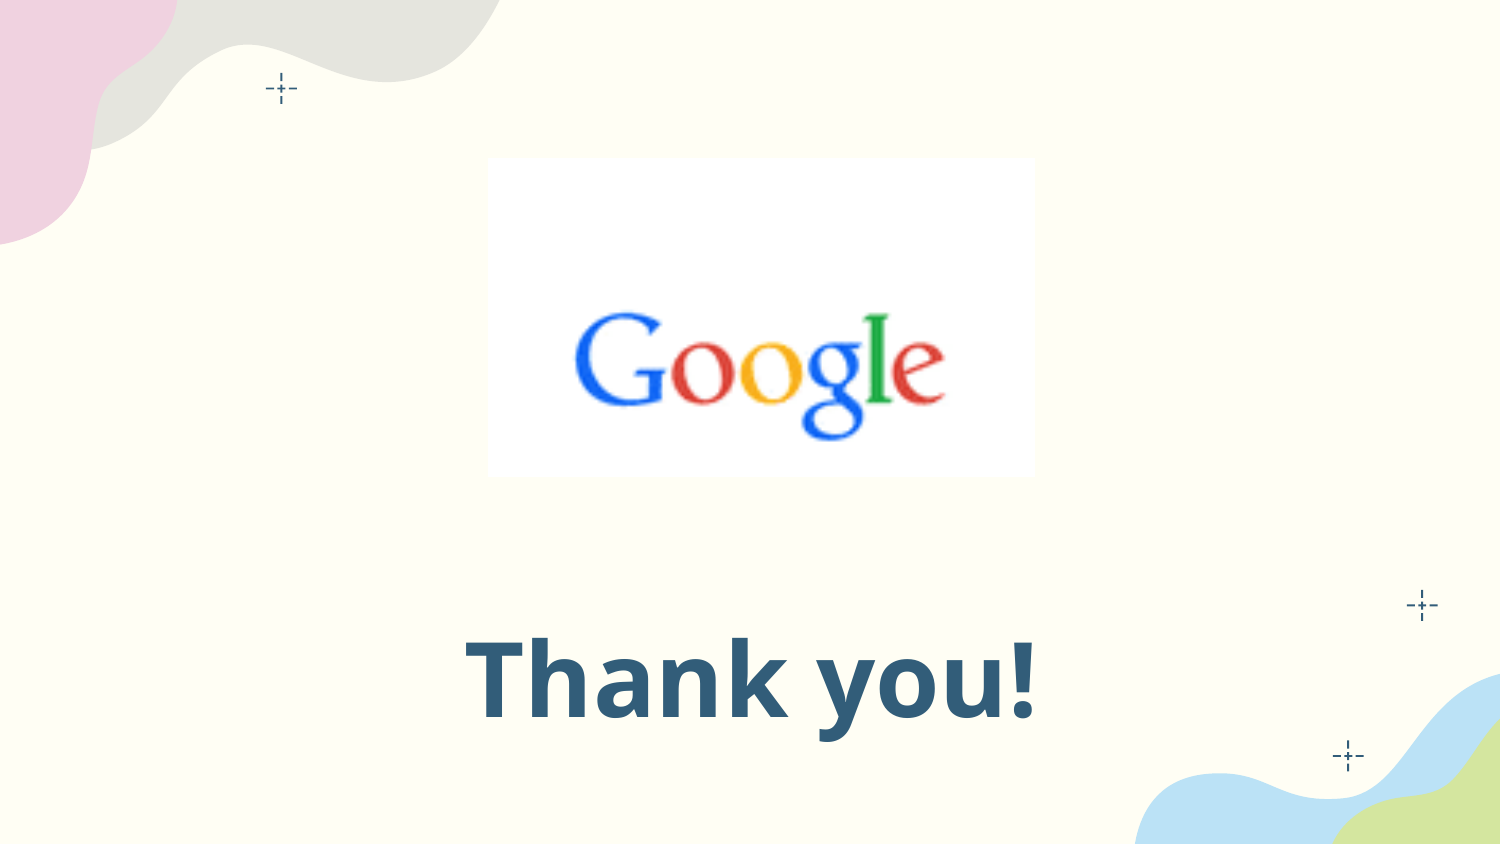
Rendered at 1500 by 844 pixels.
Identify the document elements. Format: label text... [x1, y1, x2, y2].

text_box Thank you! [449, 598, 1123, 772]
picture [487, 158, 1035, 477]
